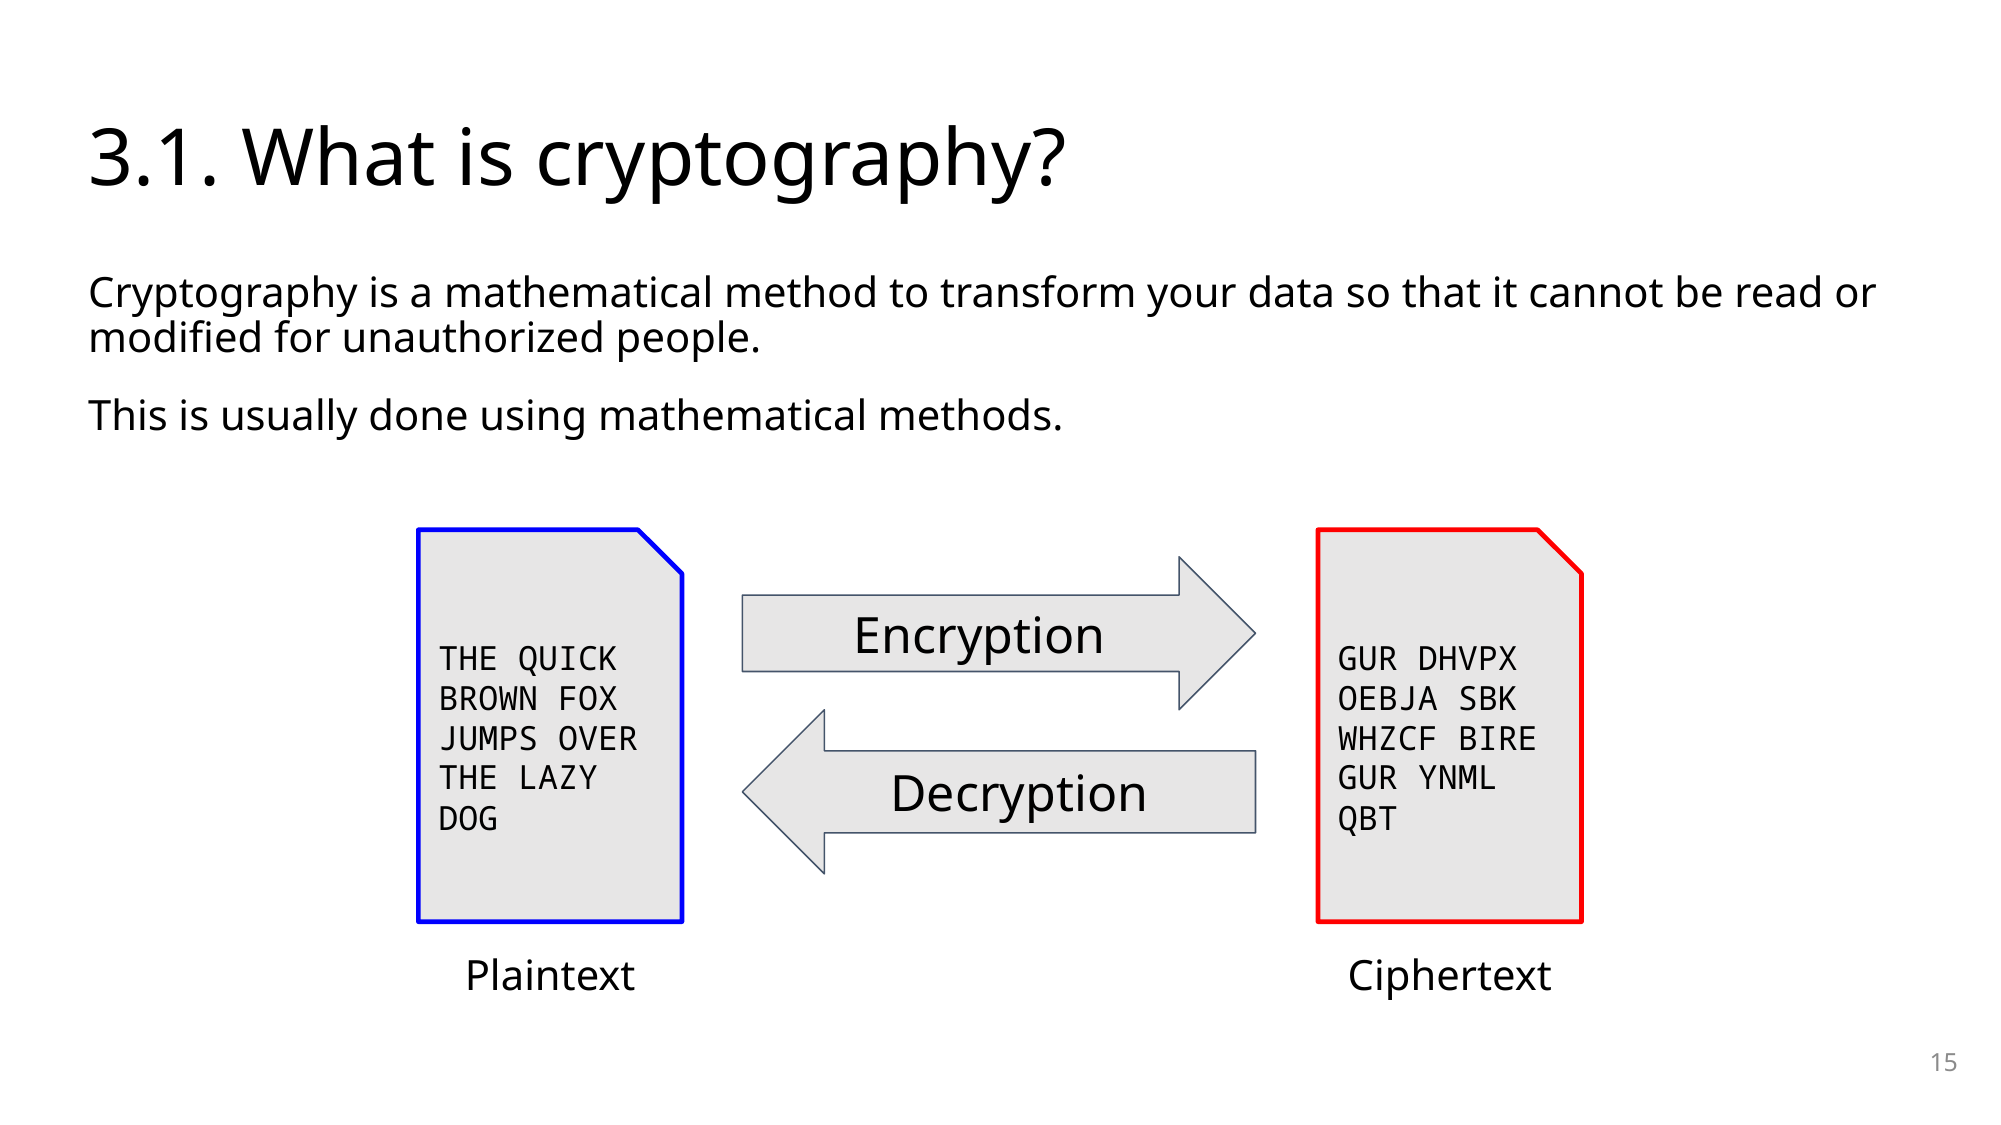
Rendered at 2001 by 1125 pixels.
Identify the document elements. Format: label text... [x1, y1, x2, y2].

text_box GUR DHVPX OEBJA SBK WHZCF BIRE GUR YNML QBT [1317, 529, 1582, 922]
list Cryptography is a mathematical method to transform your data so that it cannot be read or modified for unauthorized people. This is usually done using mathematical methods. [68, 251, 1932, 999]
slide_number 15 [1853, 1019, 1974, 1106]
text_box Encryption [742, 556, 1256, 710]
text_box Ciphertext [1317, 928, 1582, 1019]
text_box THE QUICK BROWN FOX JUMPS OVER THE LAZY DOG [418, 529, 682, 922]
title 3.1. What is cryptography? [68, 97, 1932, 223]
text_box Plaintext [418, 928, 682, 1019]
text_box Decryption [742, 709, 1256, 874]
